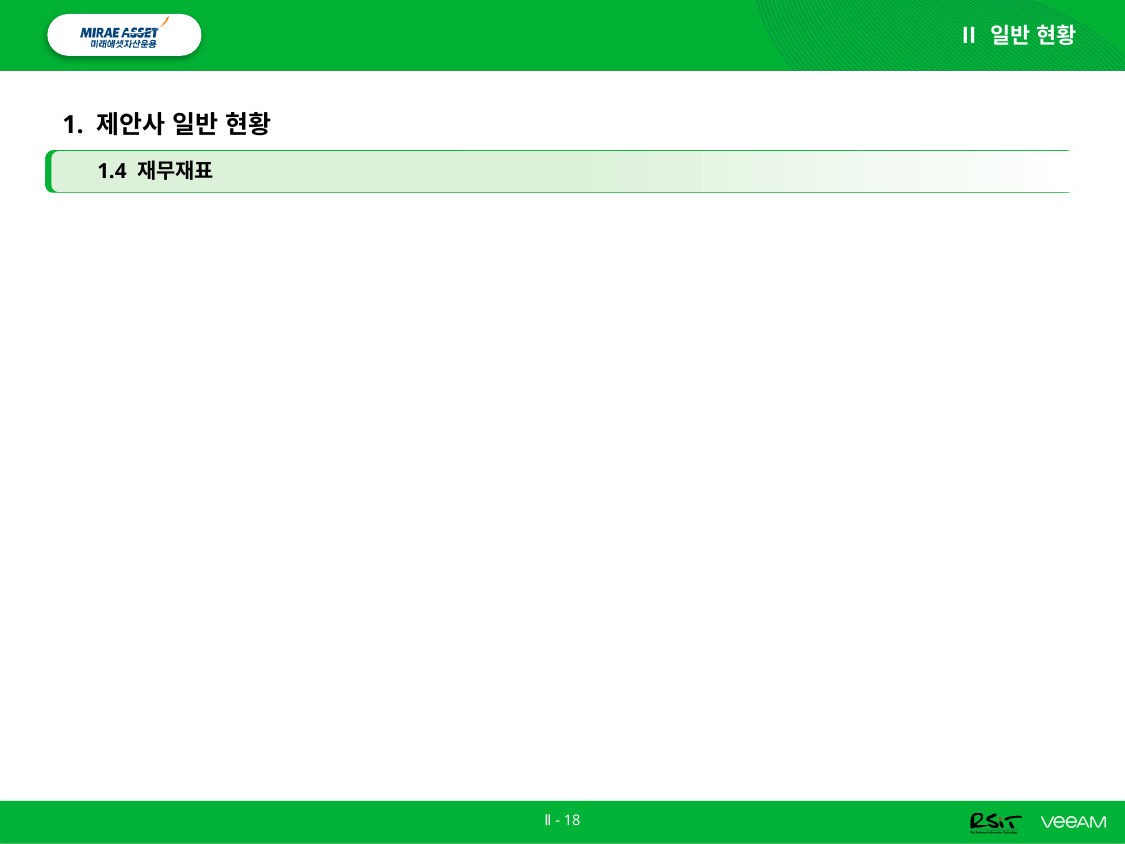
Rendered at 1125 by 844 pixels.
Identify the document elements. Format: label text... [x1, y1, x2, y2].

picture [0, 0, 1125, 71]
title 1. 제안사 일반 현황 [47, 95, 1102, 152]
picture [969, 810, 1022, 834]
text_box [51, 150, 1081, 193]
list Ⅱ 일반 현황 [284, 21, 1077, 49]
picture [1041, 816, 1106, 828]
